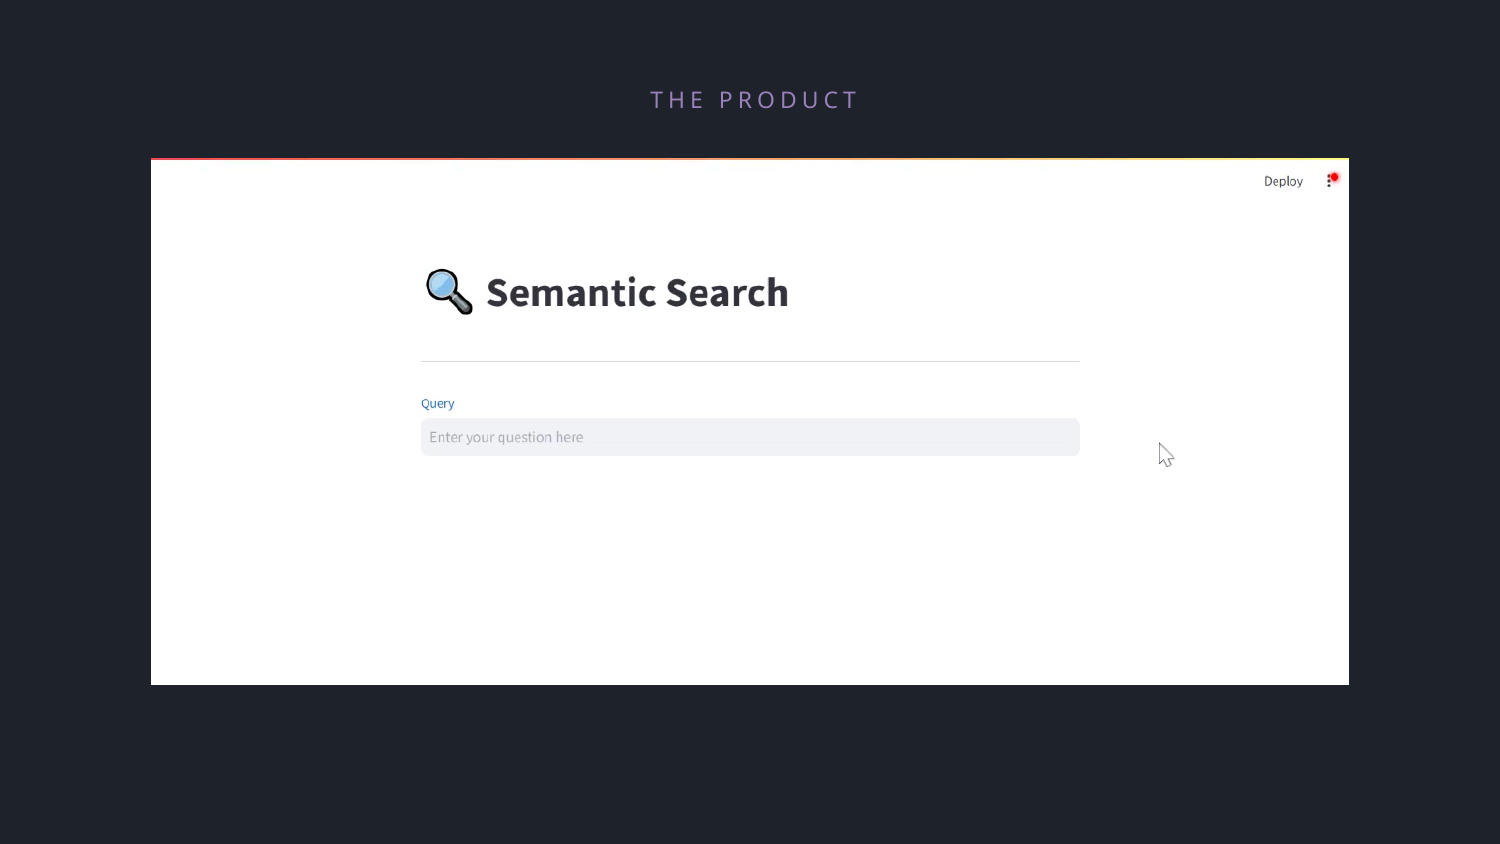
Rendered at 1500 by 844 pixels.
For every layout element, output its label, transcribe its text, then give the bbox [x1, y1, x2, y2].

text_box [150, 157, 1350, 686]
text_box THE PRODUCT [78, 78, 1429, 114]
